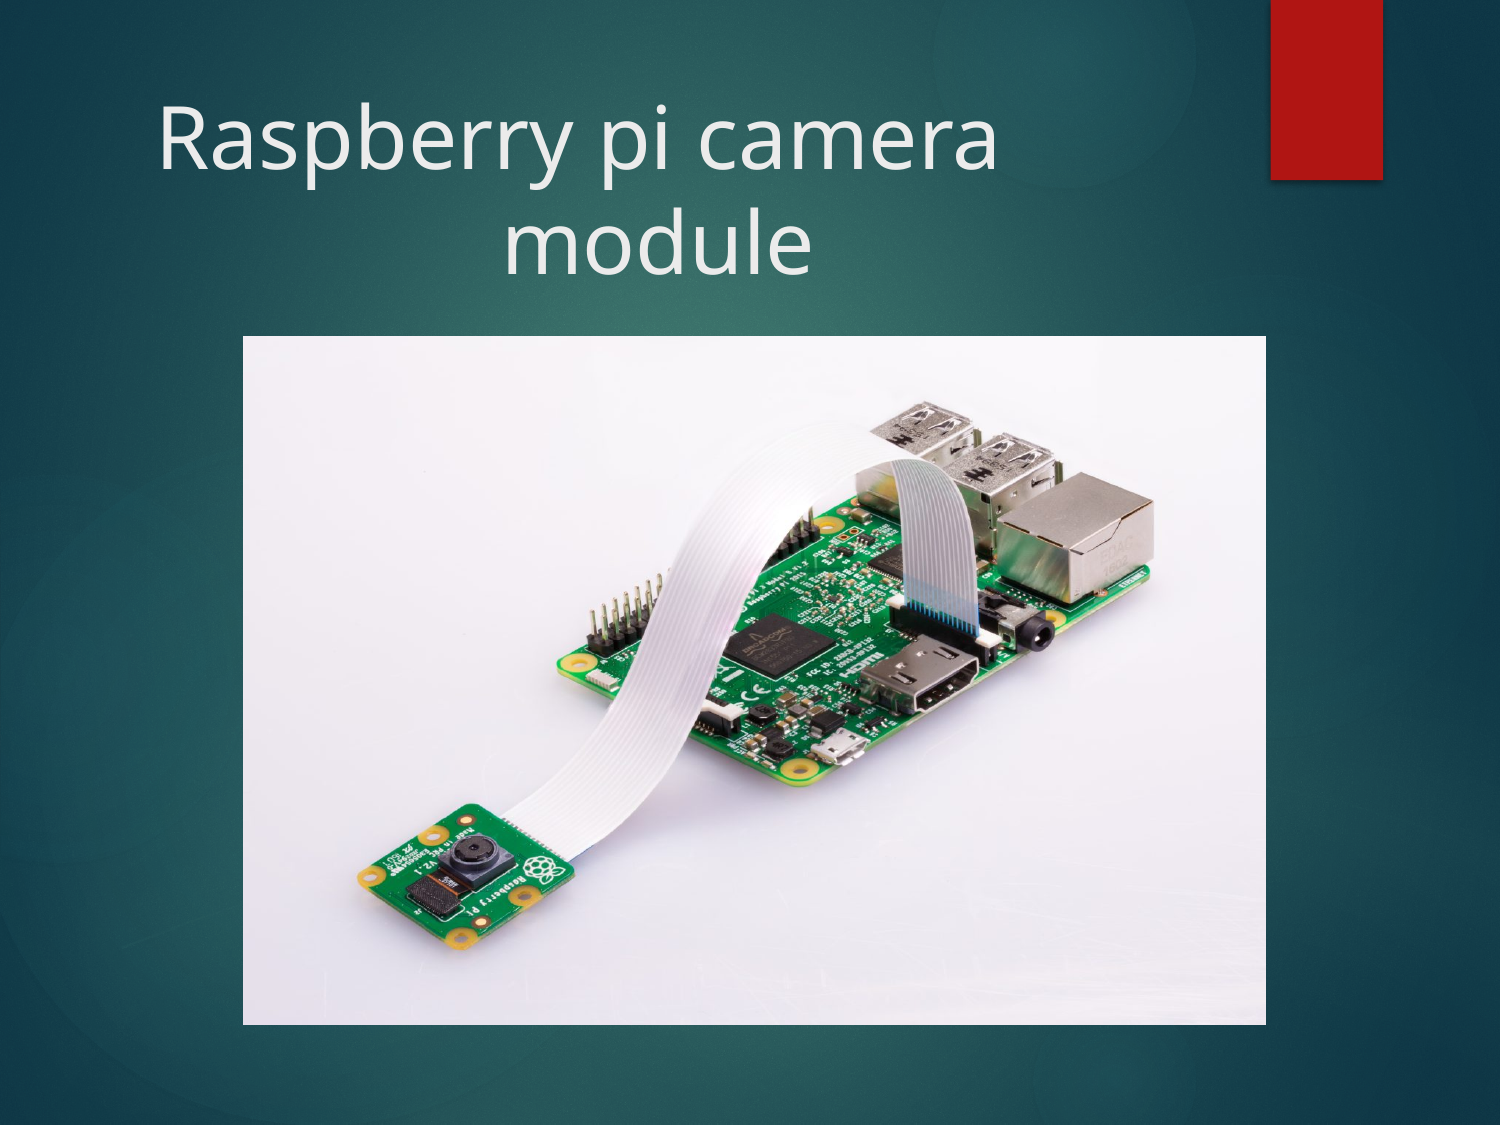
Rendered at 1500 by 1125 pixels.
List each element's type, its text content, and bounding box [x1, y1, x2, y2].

title Raspberry pi camera module [79, 74, 1237, 304]
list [242, 336, 1266, 1026]
